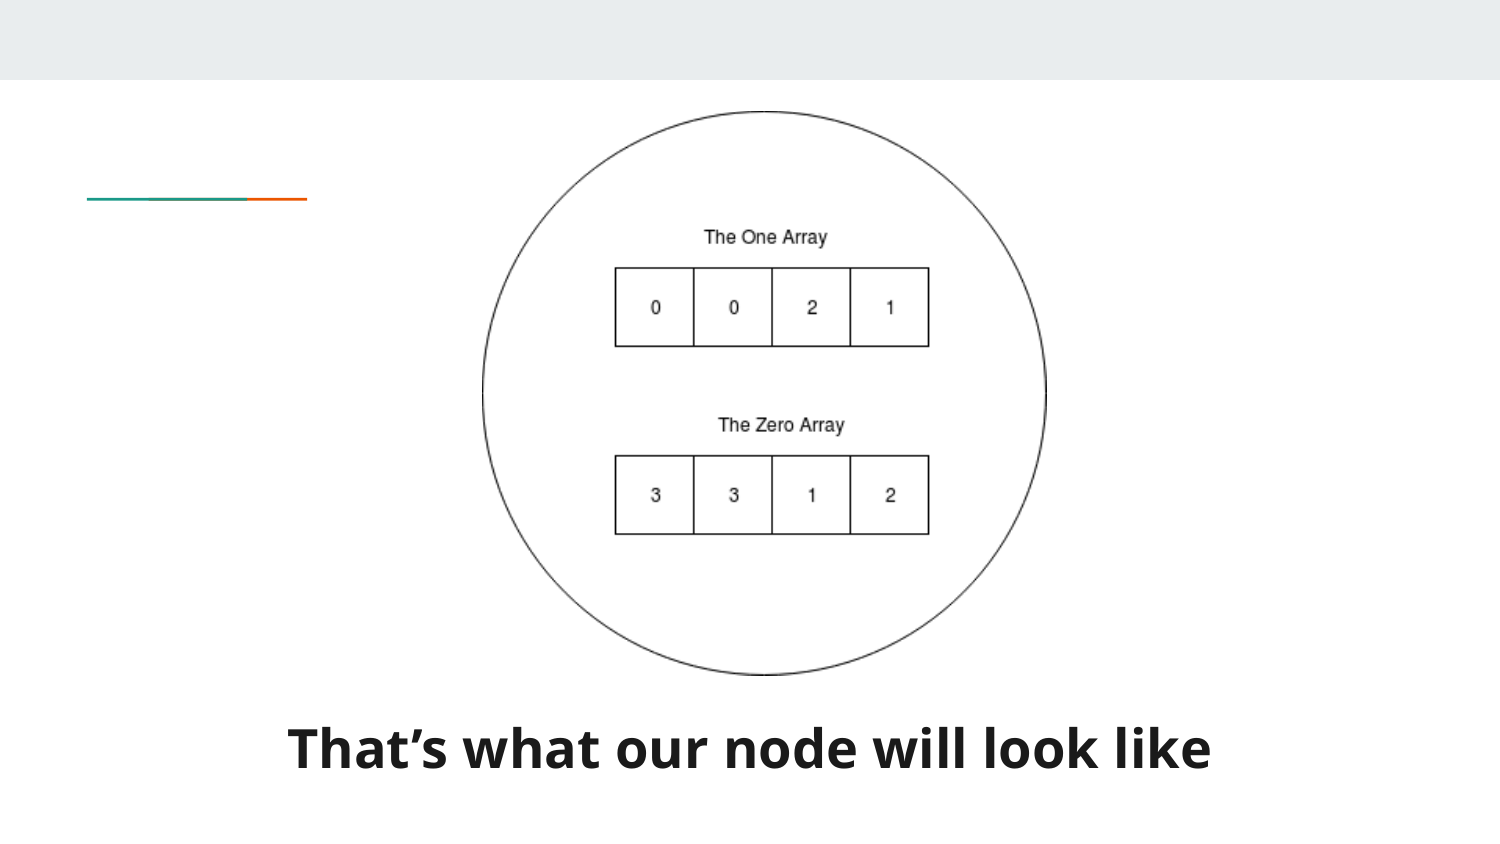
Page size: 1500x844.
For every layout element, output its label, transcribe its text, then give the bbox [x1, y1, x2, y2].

picture [482, 111, 1047, 677]
title That’s what our node will look like [119, 699, 1381, 787]
